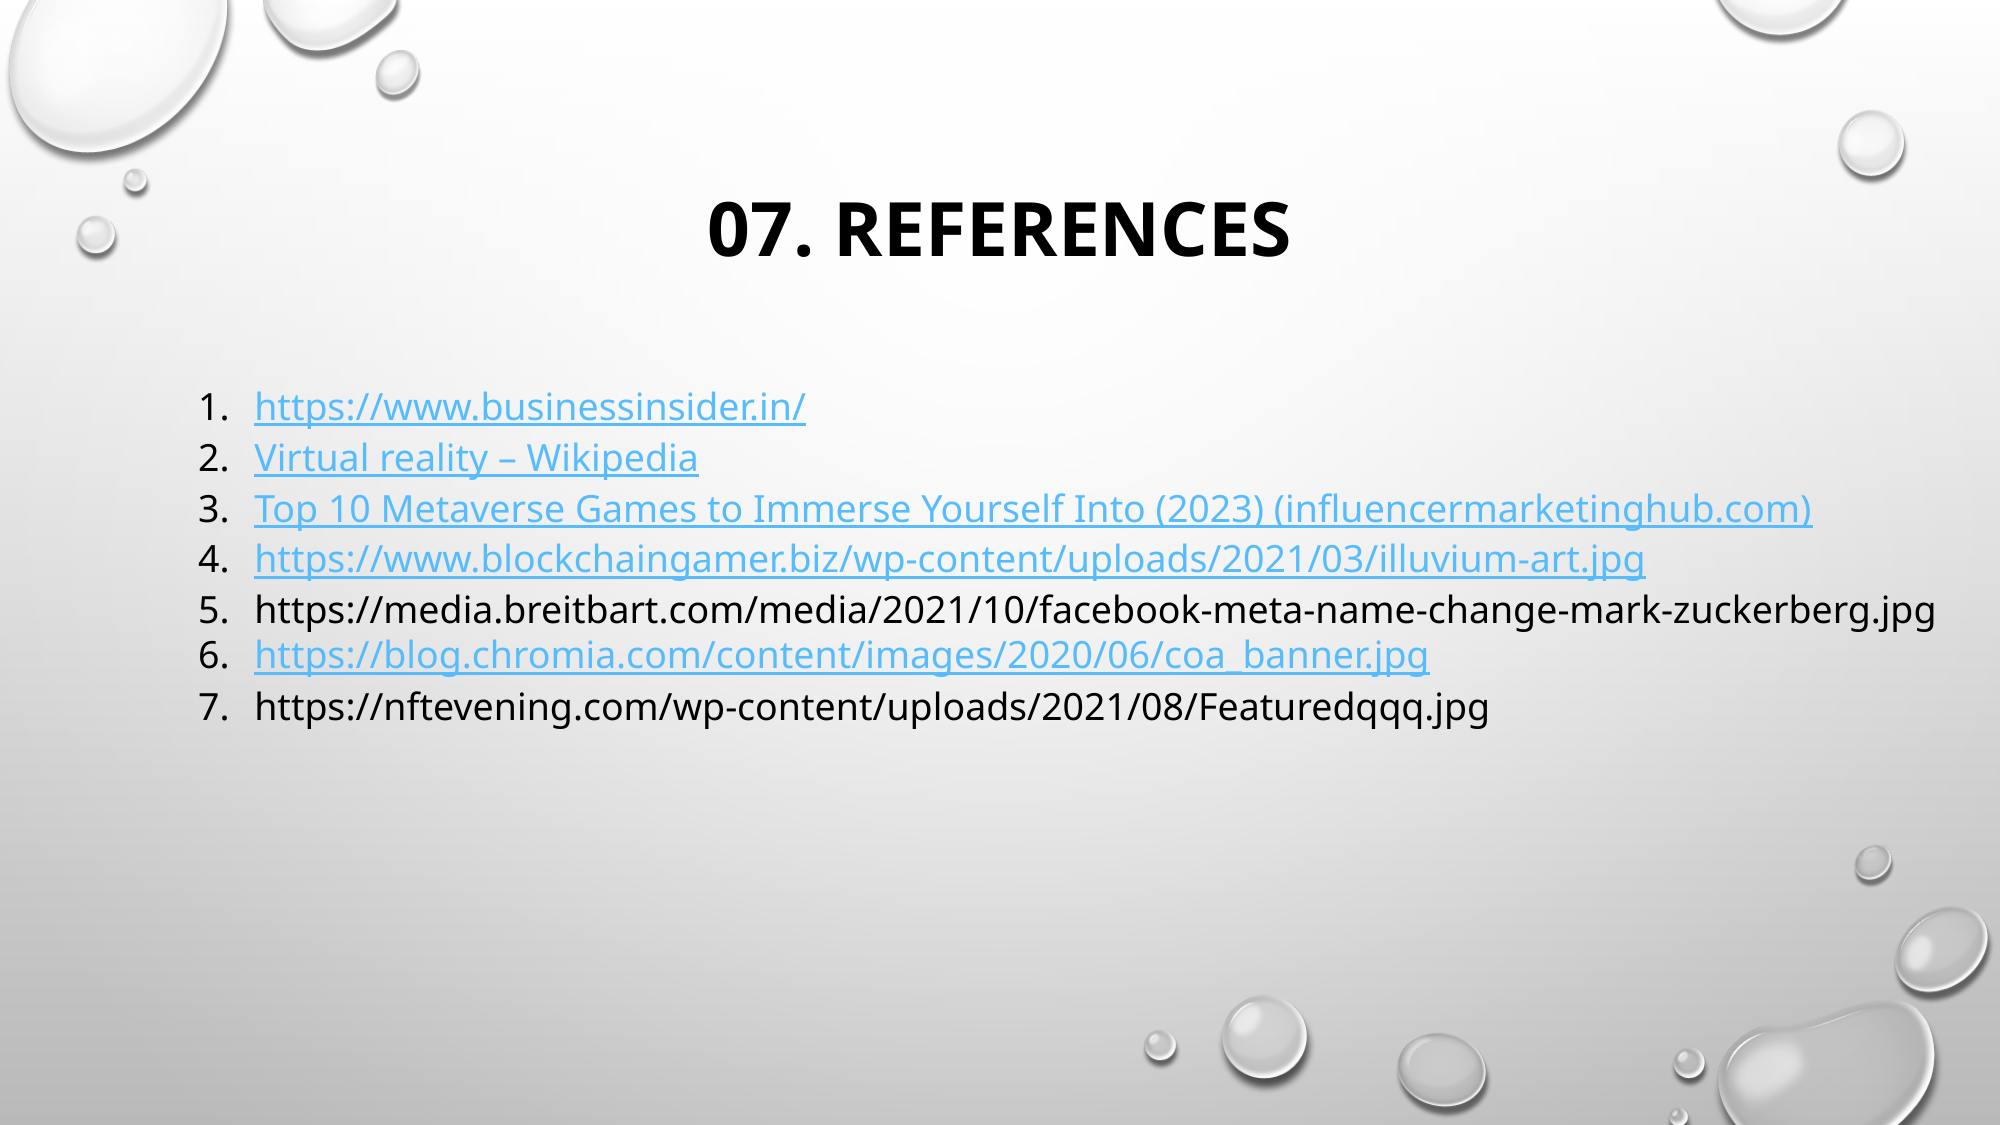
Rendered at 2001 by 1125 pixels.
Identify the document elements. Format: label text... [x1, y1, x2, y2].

picture [0, 0, 2000, 1125]
title 07. references [149, 101, 1851, 364]
text_box https://www.businessinsider.in/ Virtual reality – Wikipedia Top 10 Metaverse Games to Immerse Yourself Into (2023) (influencermarketinghub.com) https://www.blockchaingamer.biz/wp-content/uploads/2021/03/illuvium-art.jpg https://media.breitbart.com/media/2021/10/facebook-meta-name-change-mark-zuckerberg.jpg https://blog.chromia.com/content/images/2020/06/coa_banner.jpg https://nftevening.com/wp-content/uploads/2021/08/Featuredqqq.jpg [183, 375, 1977, 780]
